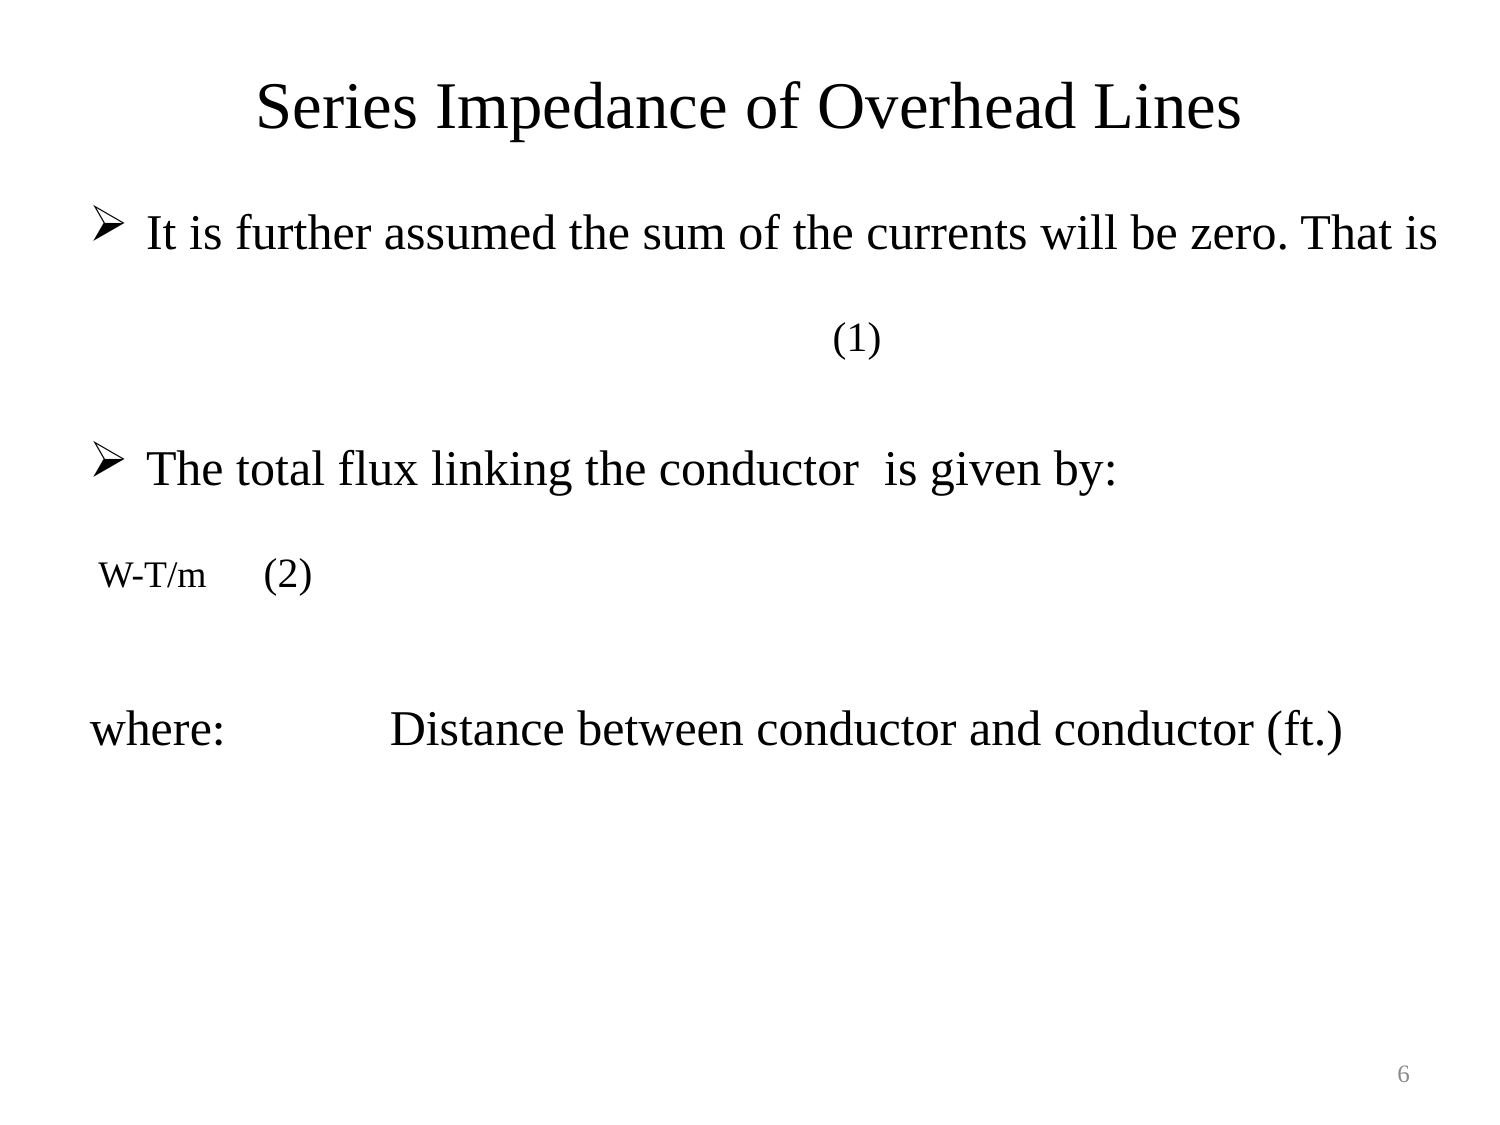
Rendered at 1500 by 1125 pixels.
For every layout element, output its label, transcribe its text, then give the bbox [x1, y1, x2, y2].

text_box [937, 224, 1275, 286]
slide_number 6 [1074, 1042, 1425, 1103]
text_box Series Impedance of Overhead Lines [0, 54, 1500, 149]
